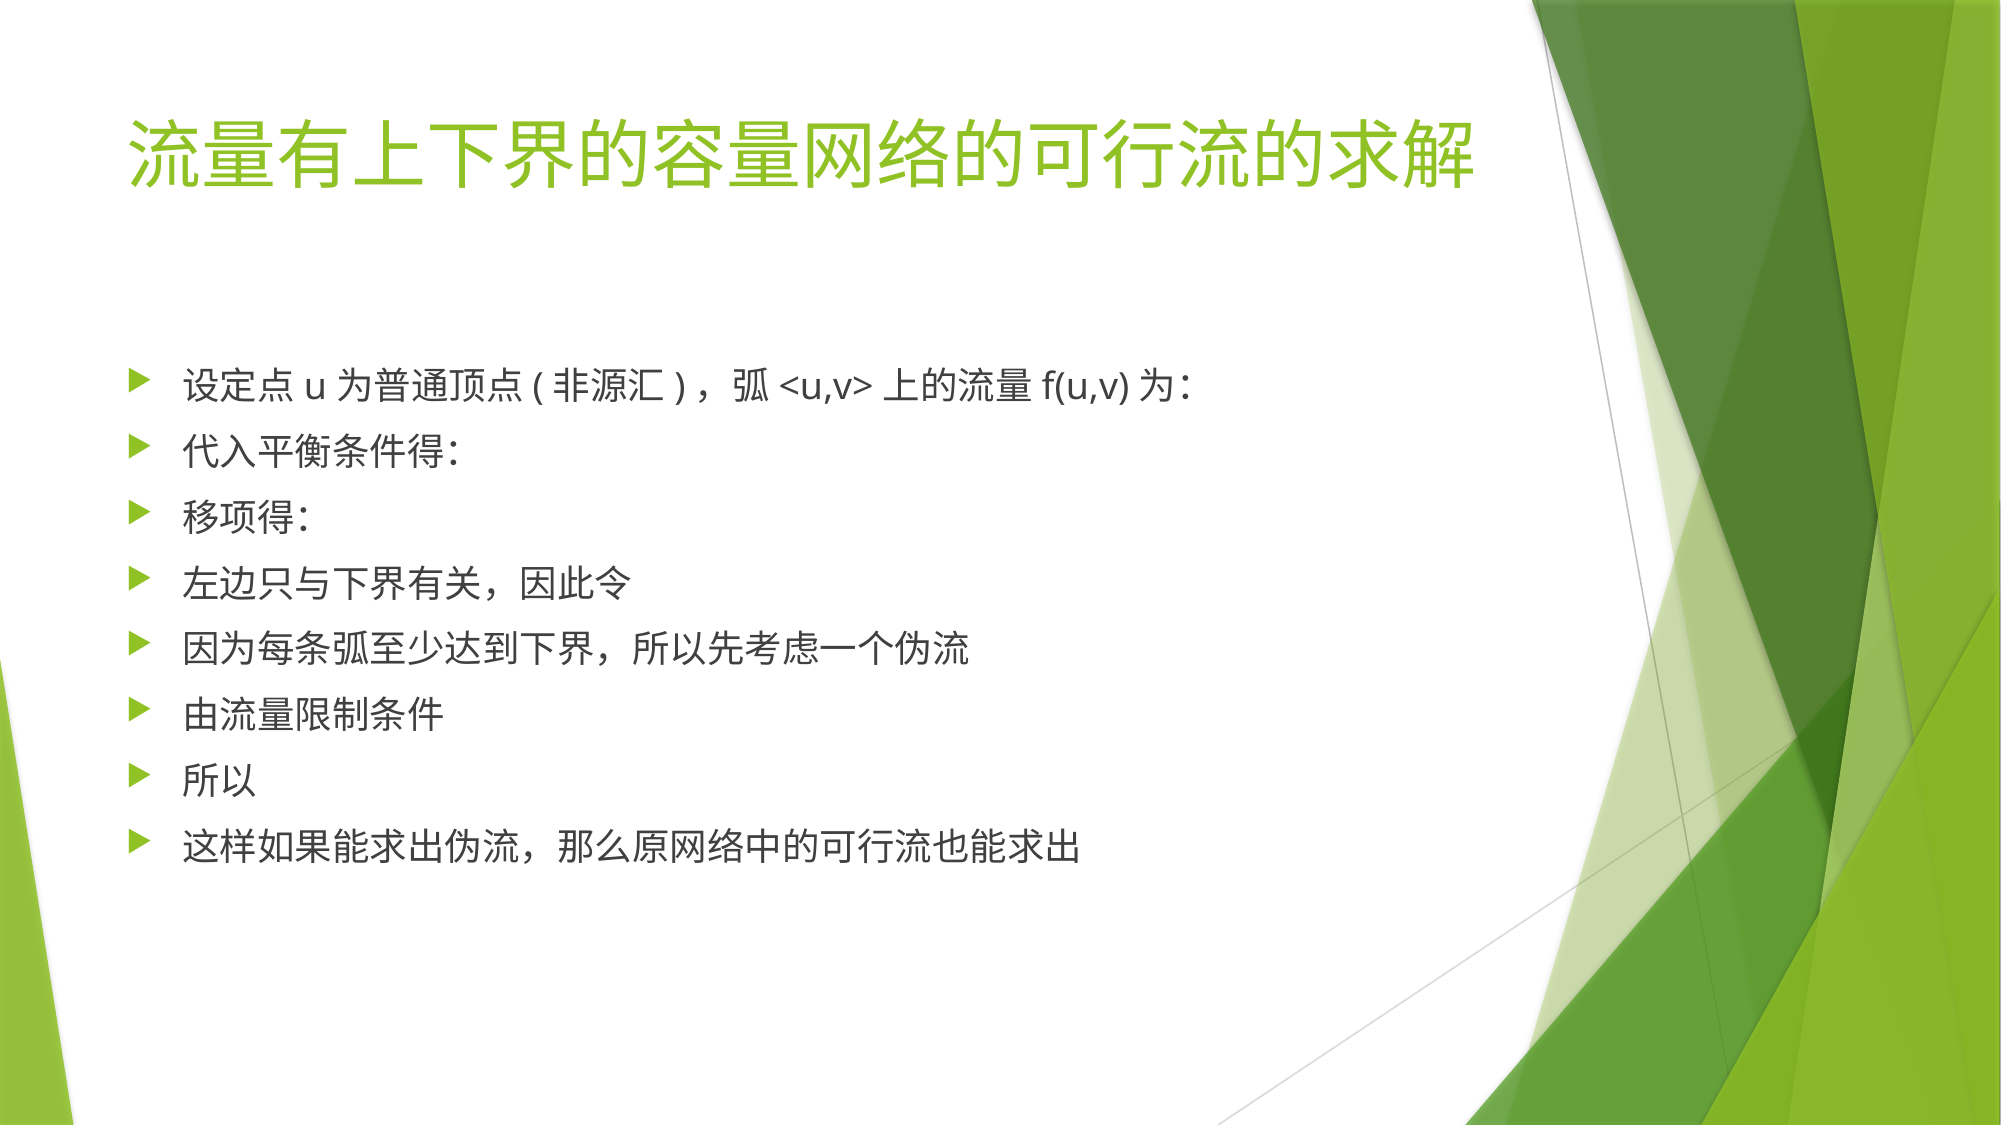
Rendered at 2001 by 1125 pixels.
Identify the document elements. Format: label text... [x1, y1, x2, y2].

title 流量有上下界的容量网络的可行流的求解 [111, 99, 1522, 317]
